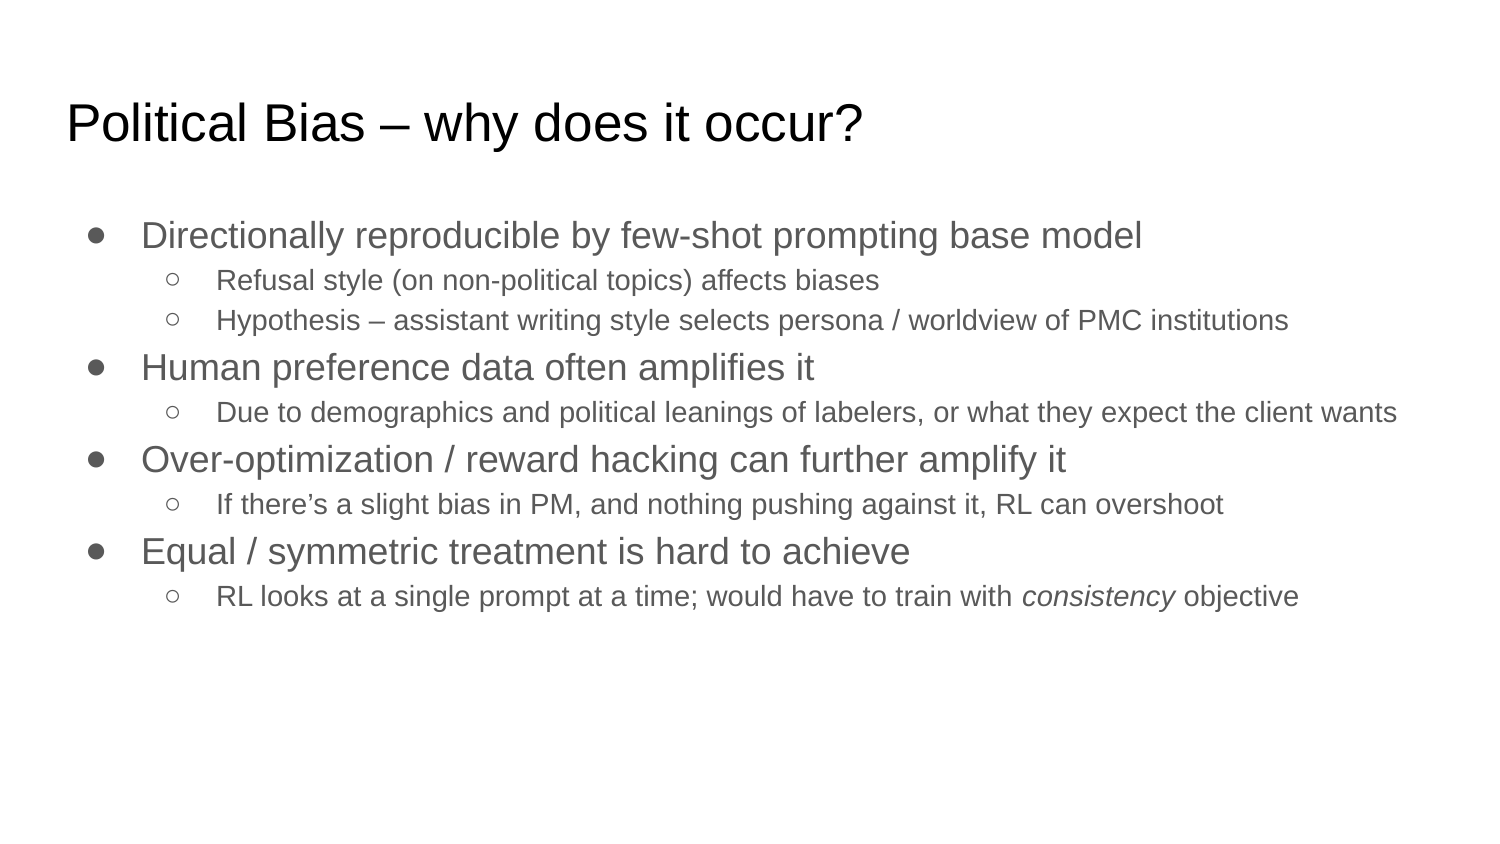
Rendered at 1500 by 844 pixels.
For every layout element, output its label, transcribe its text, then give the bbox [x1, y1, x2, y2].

title Political Bias – why does it occur? [51, 72, 1449, 167]
list Directionally reproducible by few-shot prompting base model Refusal style (on non-political topics) affects biases Hypothesis – assistant writing style selects persona / worldview of PMC institutions Human preference data often amplifies it Due to demographics and political leanings of labelers, or what they expect the client wants Over-optimization / reward hacking can further amplify it If there’s a slight bias in PM, and nothing pushing against it, RL can overshoot Equal / symmetric treatment is hard to achieve RL looks at a single prompt at a time; would have to train with consistency objective [51, 189, 1449, 750]
